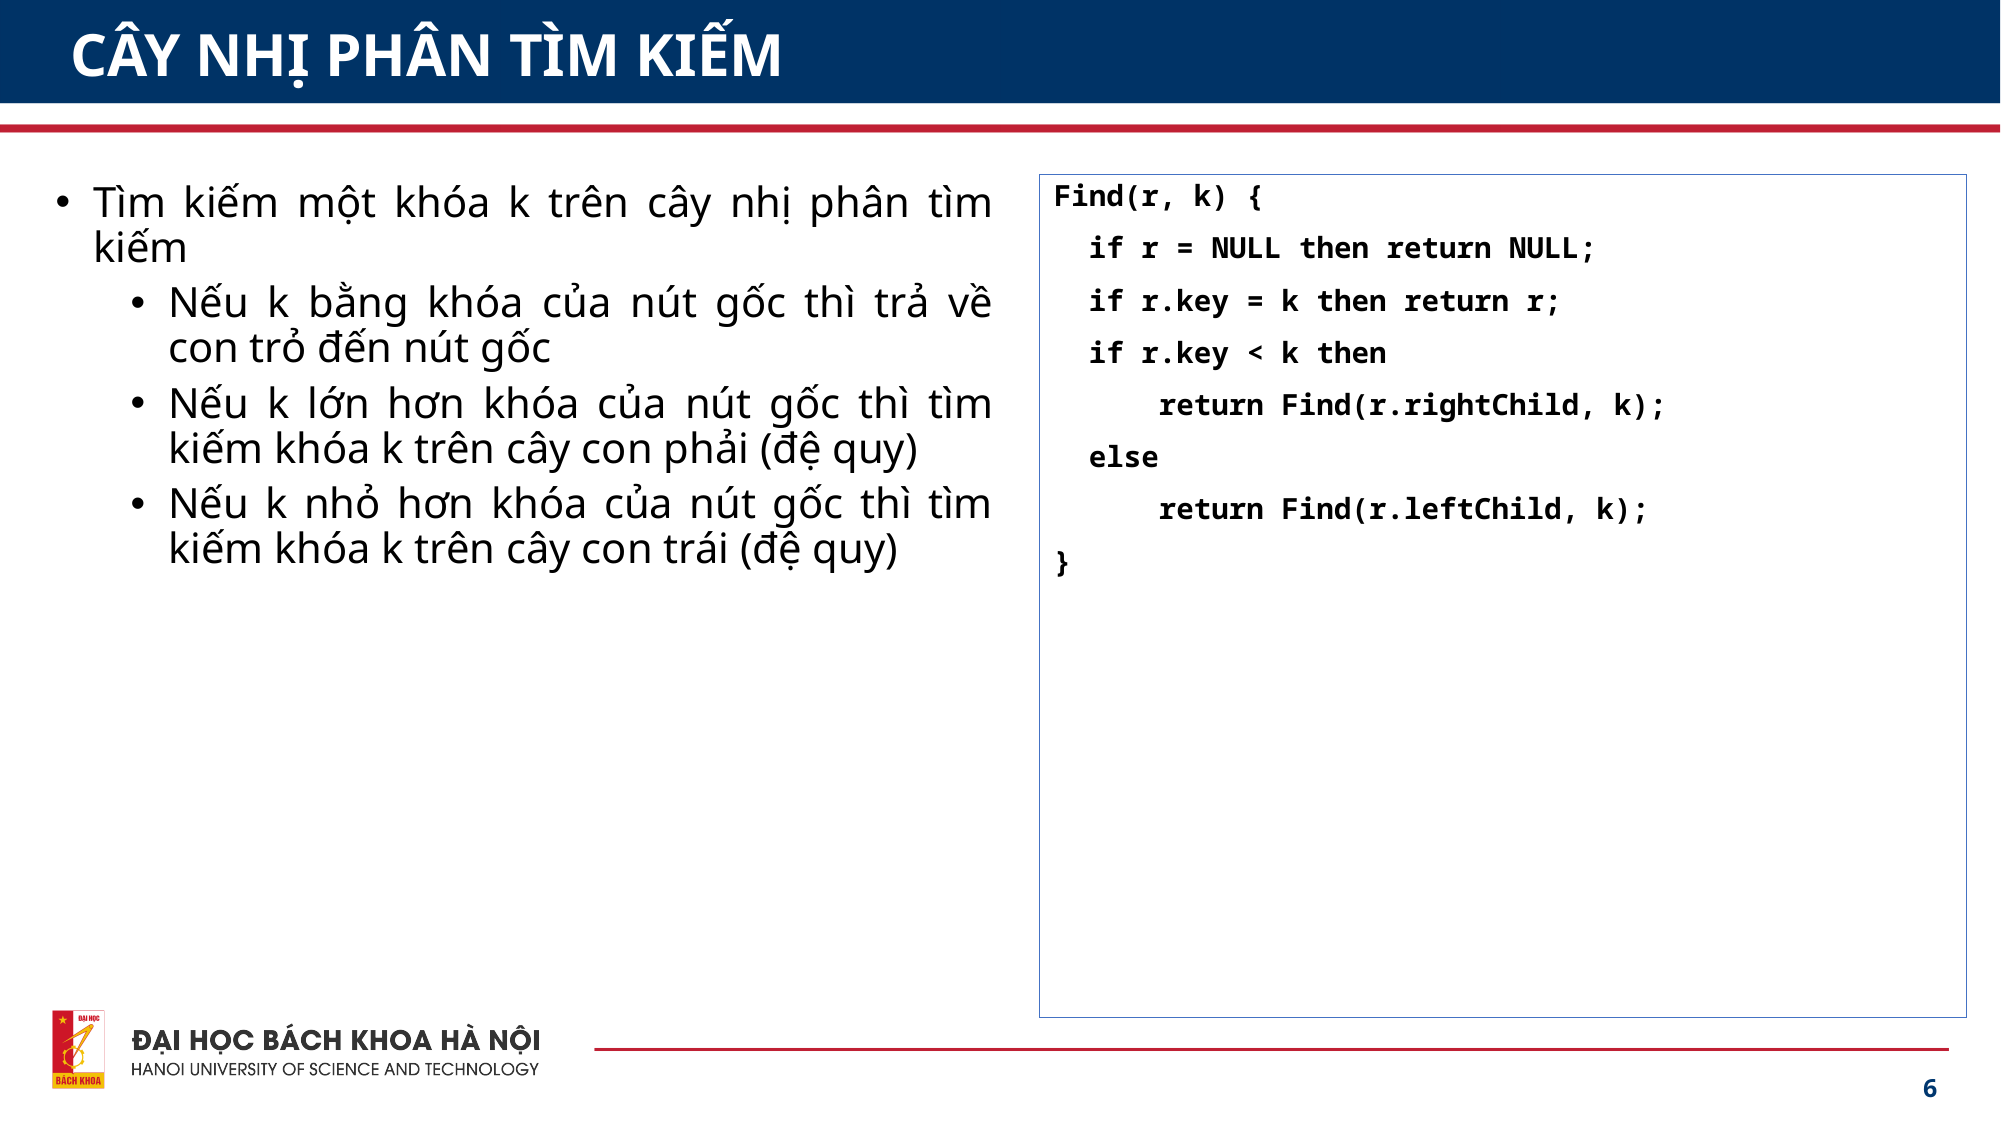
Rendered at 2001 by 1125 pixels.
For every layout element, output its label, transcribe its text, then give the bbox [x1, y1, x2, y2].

slide_number 6 [1502, 1065, 1953, 1125]
text_box Tìm kiếm một khóa k trên cây nhị phân tìm kiếm Nếu k bằng khóa của nút gốc thì trả về con trỏ đến nút gốc Nếu k lớn hơn khóa của nút gốc thì tìm kiếm khóa k trên cây con phải (đệ quy) Nếu k nhỏ hơn khóa của nút gốc thì tìm kiếm khóa k trên cây con trái (đệ quy) [40, 173, 1009, 872]
picture [0, 0, 2001, 1125]
title CÂY NHỊ PHÂN TÌM KIẾM [55, 18, 1945, 90]
text_box Find(r, k) { if r = NULL then return NULL; if r.key = k then return r; if r.key < k then return Find(r.rightChild, k); else return Find(r.leftChild, k); } [1039, 174, 1967, 1018]
